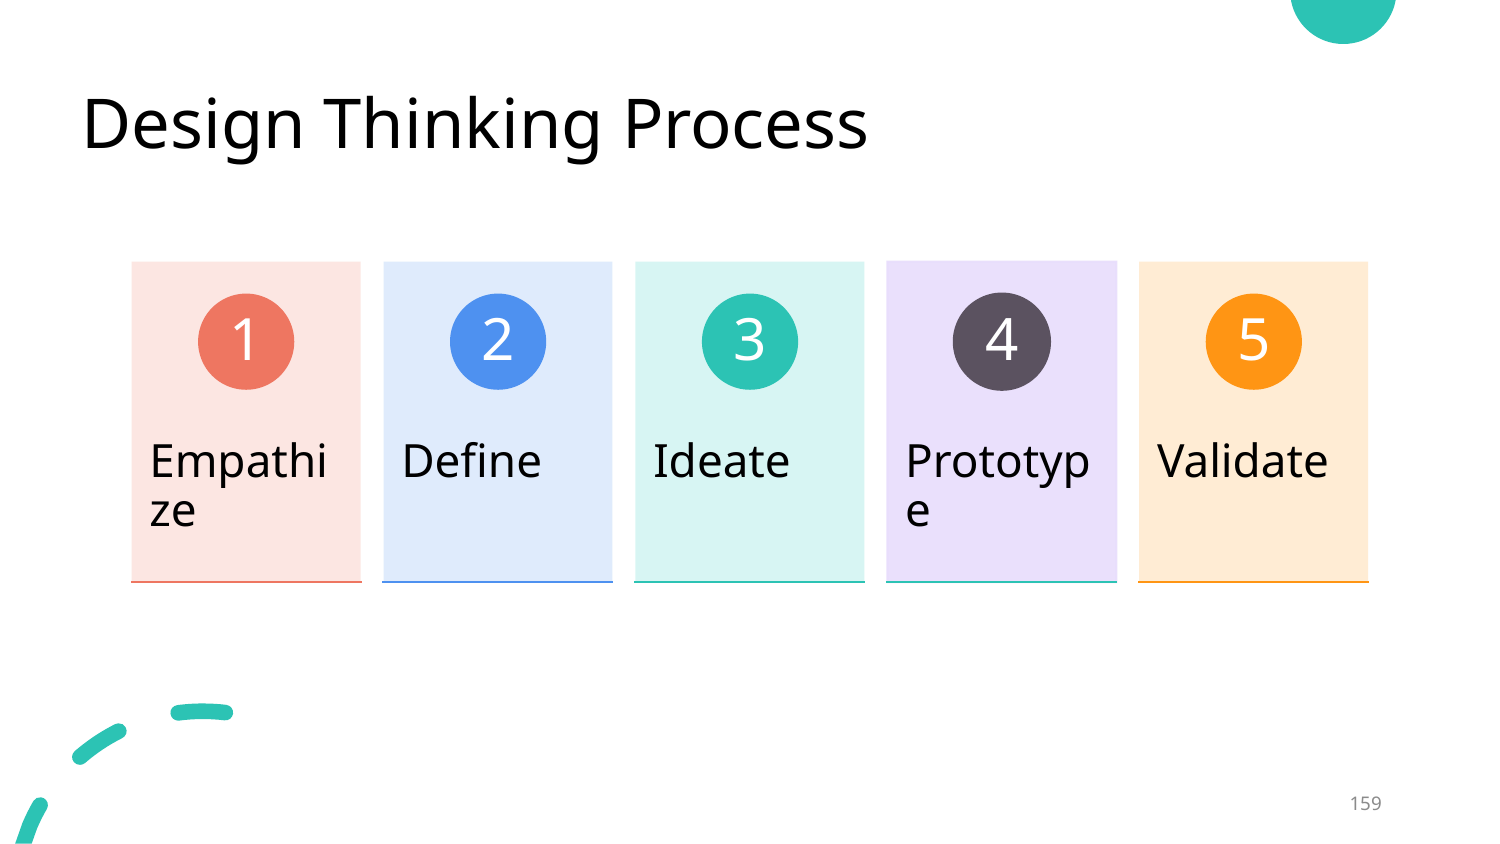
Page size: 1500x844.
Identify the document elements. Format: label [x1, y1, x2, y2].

slide_number [1059, 782, 1397, 827]
list [131, 154, 1369, 690]
title [66, 44, 1361, 208]
